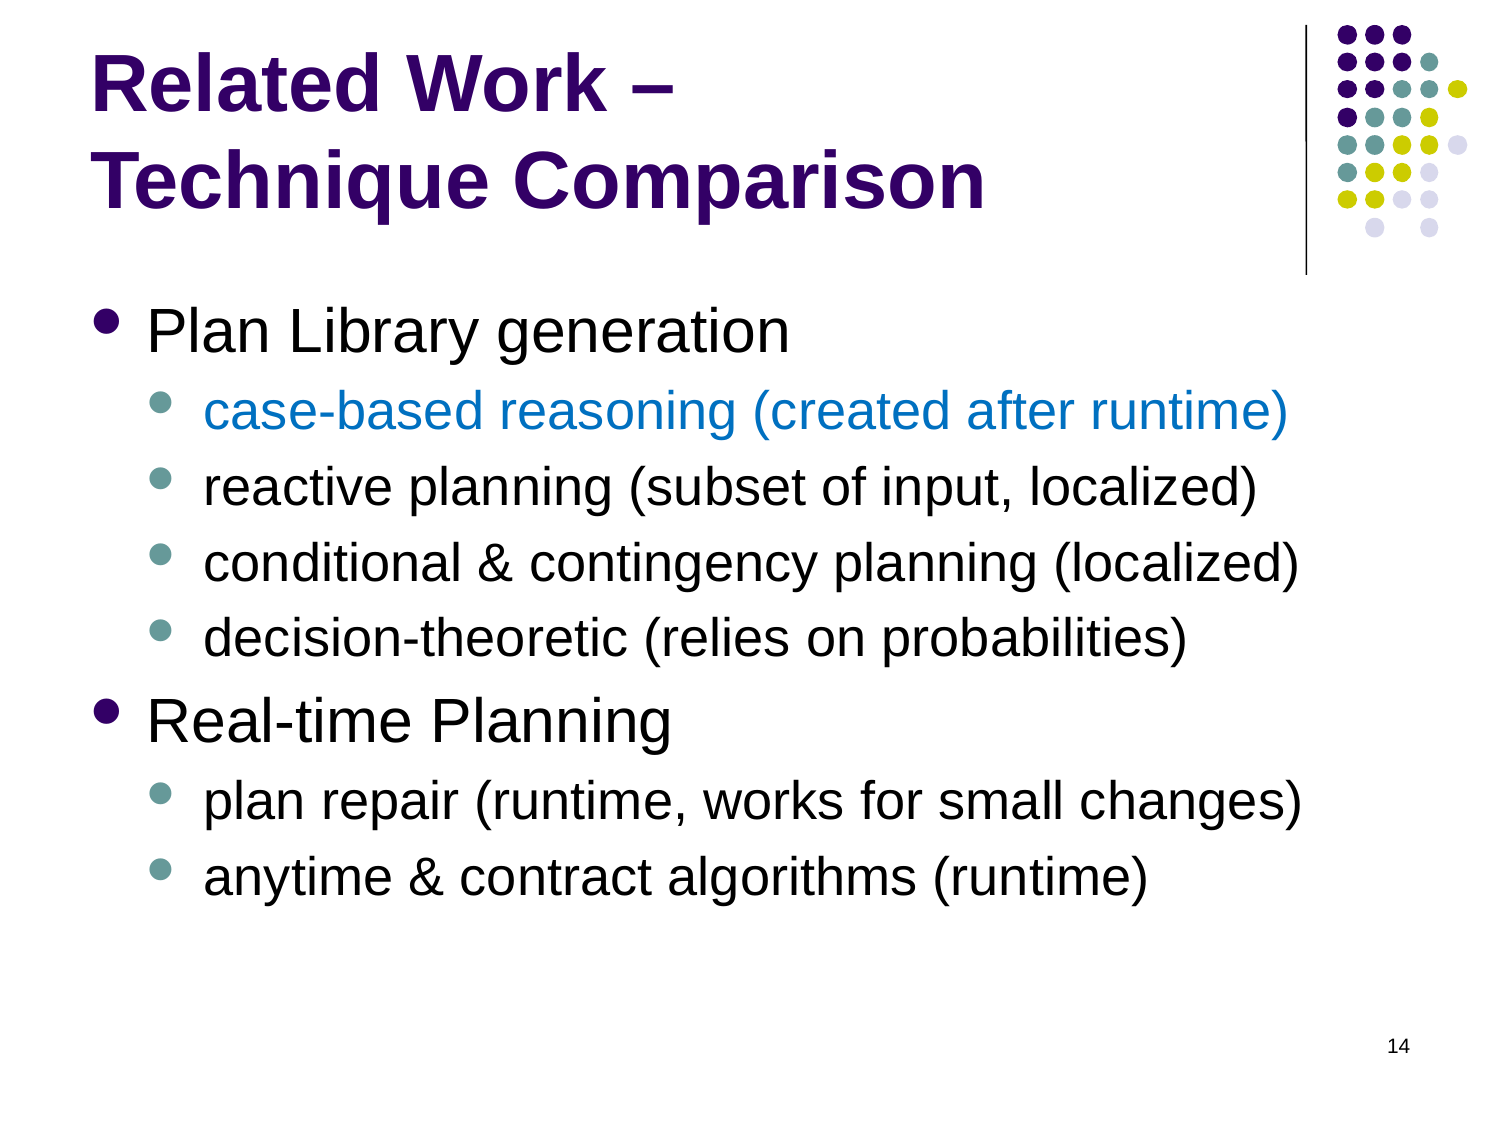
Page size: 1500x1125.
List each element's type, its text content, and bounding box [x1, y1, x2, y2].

title Related Work – Technique Comparison [75, 20, 1313, 233]
slide_number 14 [1074, 1024, 1426, 1101]
list Plan Library generation case-based reasoning (created after runtime) reactive planning (subset of input, localized) conditional & contingency planning (localized) decision-theoretic (relies on probabilities) Real-time Planning plan repair (runtime, works for small changes) anytime & contract algorithms (runtime) [75, 282, 1425, 1006]
